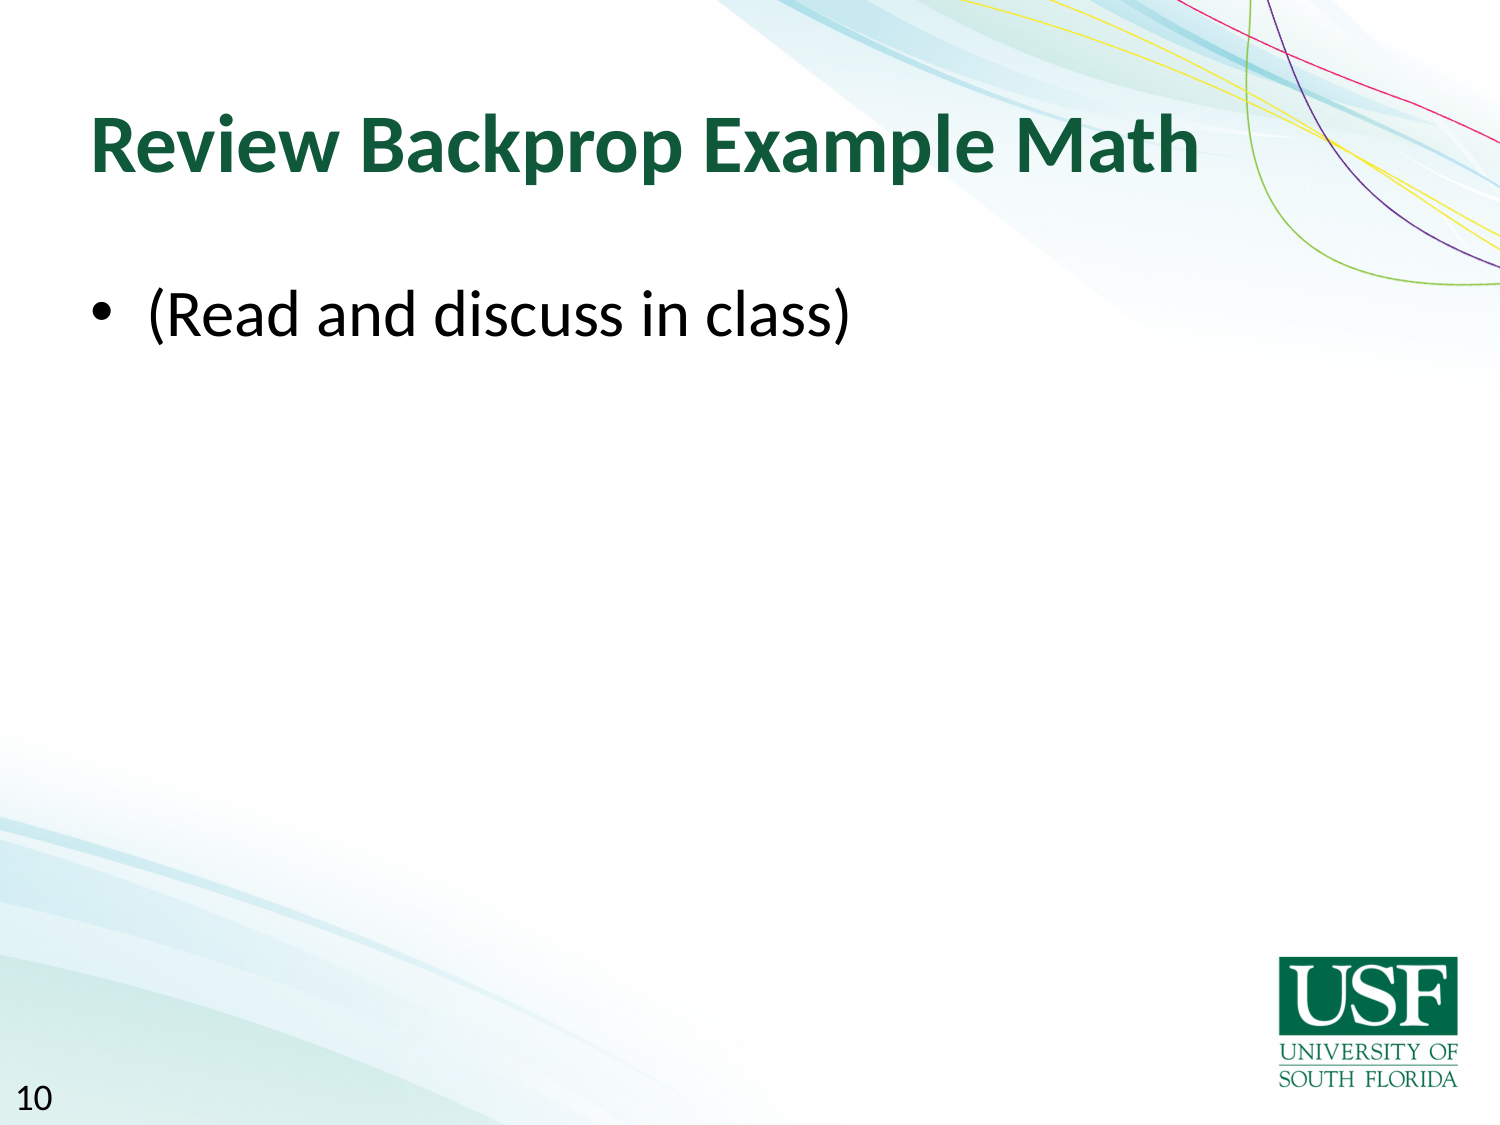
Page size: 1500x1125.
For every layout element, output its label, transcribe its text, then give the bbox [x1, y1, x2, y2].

list (Read and discuss in class) [75, 262, 1425, 1005]
title Review Backprop Example Math [75, 45, 1425, 233]
picture [0, 0, 1500, 1125]
slide_number 10 [0, 1065, 350, 1125]
